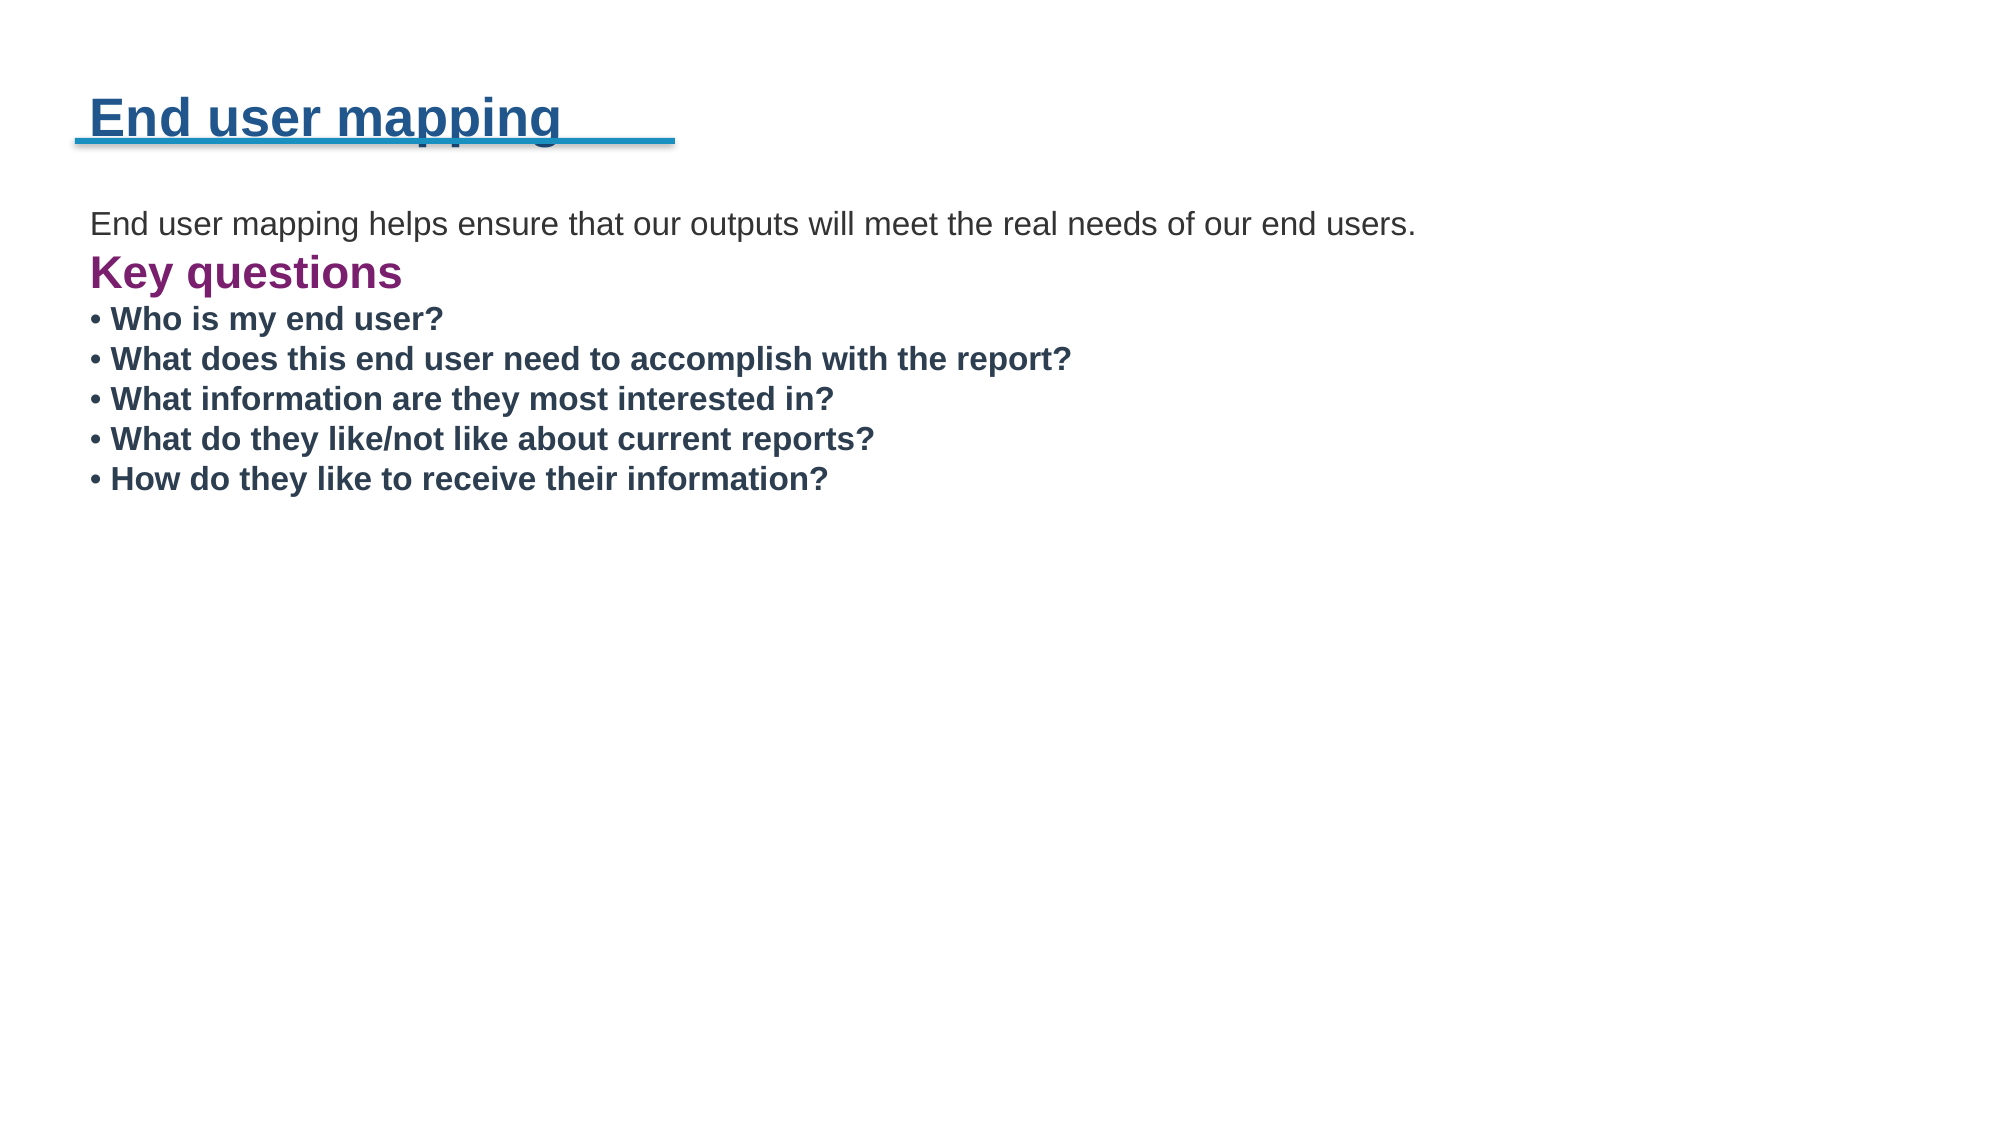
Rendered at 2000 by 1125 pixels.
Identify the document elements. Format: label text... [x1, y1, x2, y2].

text_box [74, 137, 676, 145]
text_box End user mapping [74, 75, 1925, 143]
text_box End user mapping helps ensure that our outputs will meet the real needs of our end users. Key questions • Who is my end user? • What does this end user need to accomplish with the report? • What information are they most interested in? • What do they like/not like about current reports? • How do they like to receive their information? [74, 195, 1925, 505]
